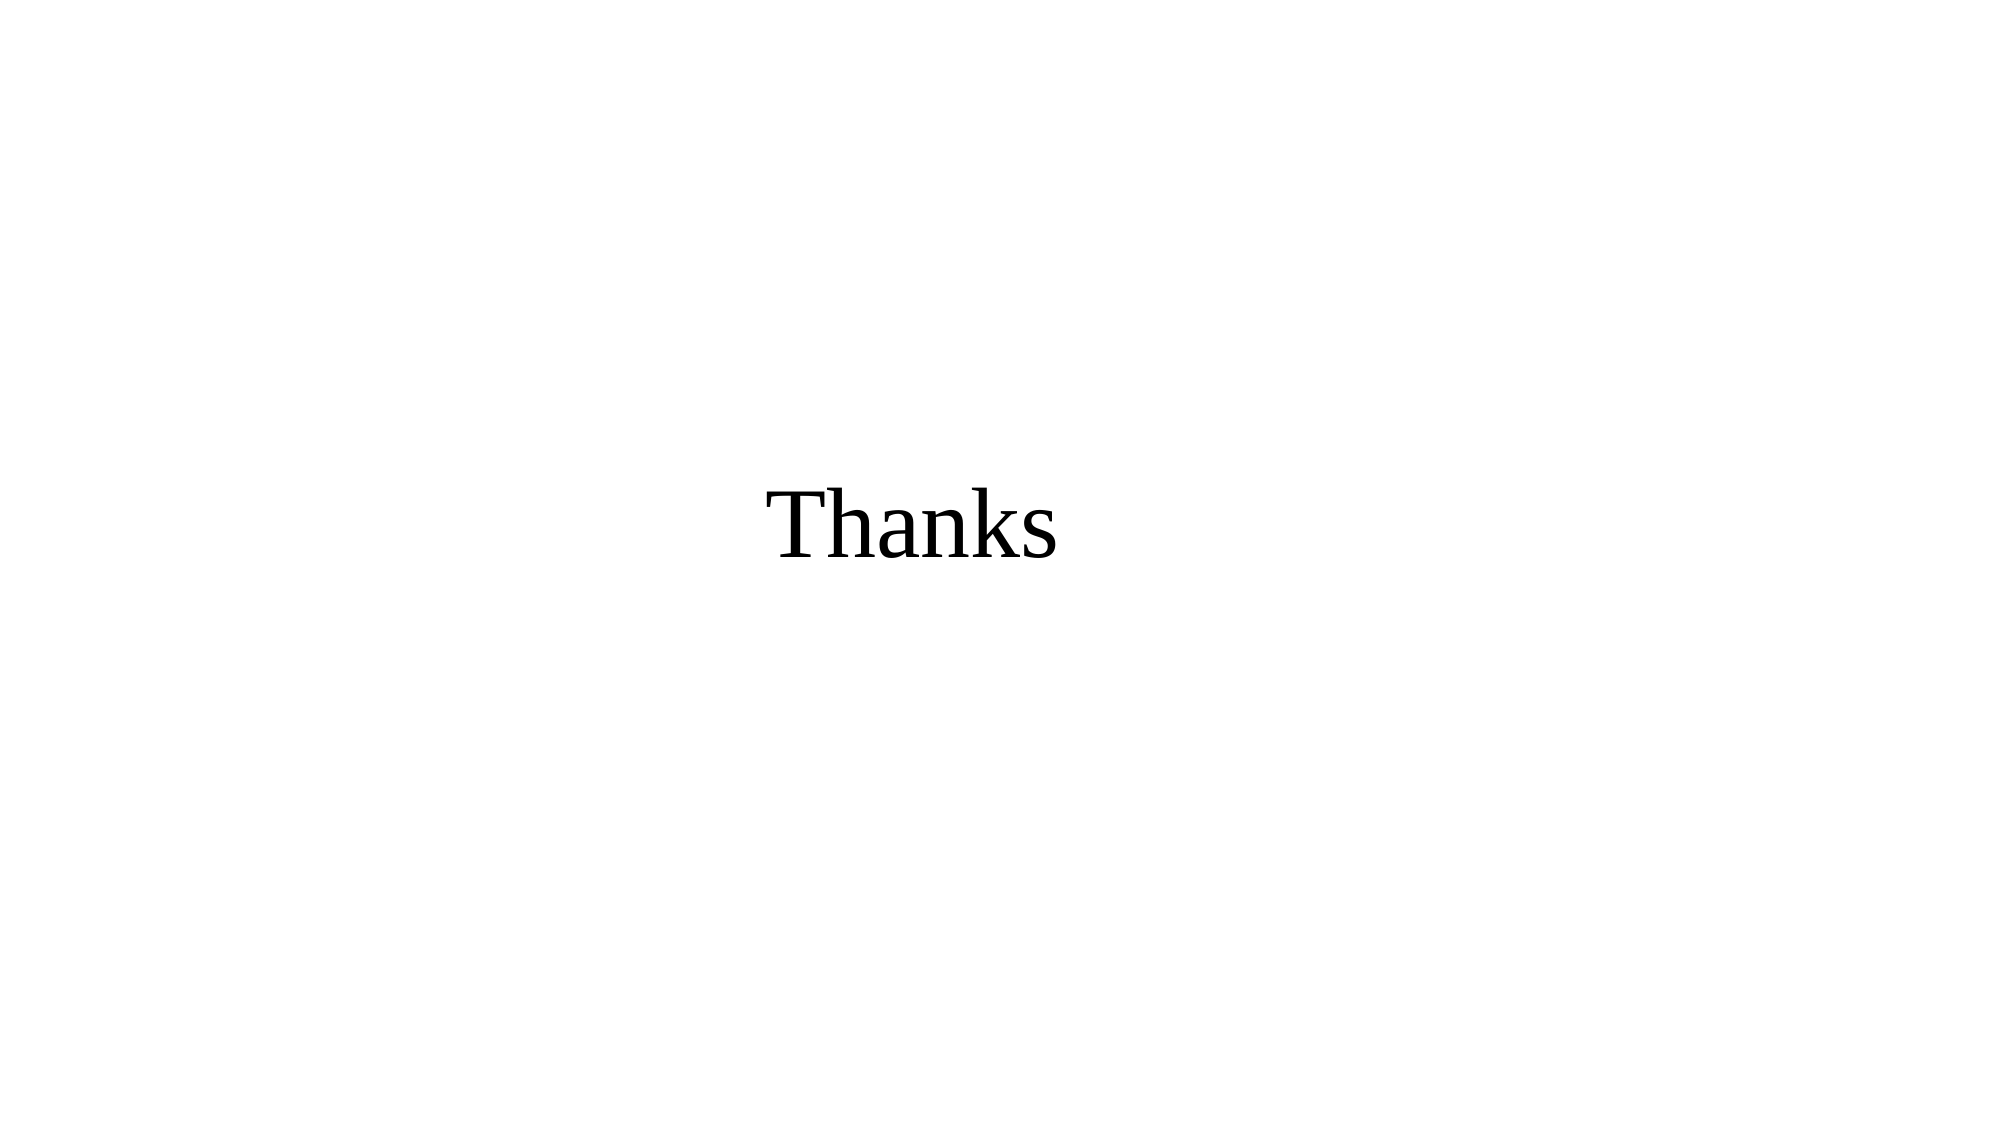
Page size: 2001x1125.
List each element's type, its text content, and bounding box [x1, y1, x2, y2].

text_box Thanks [750, 449, 1650, 585]
